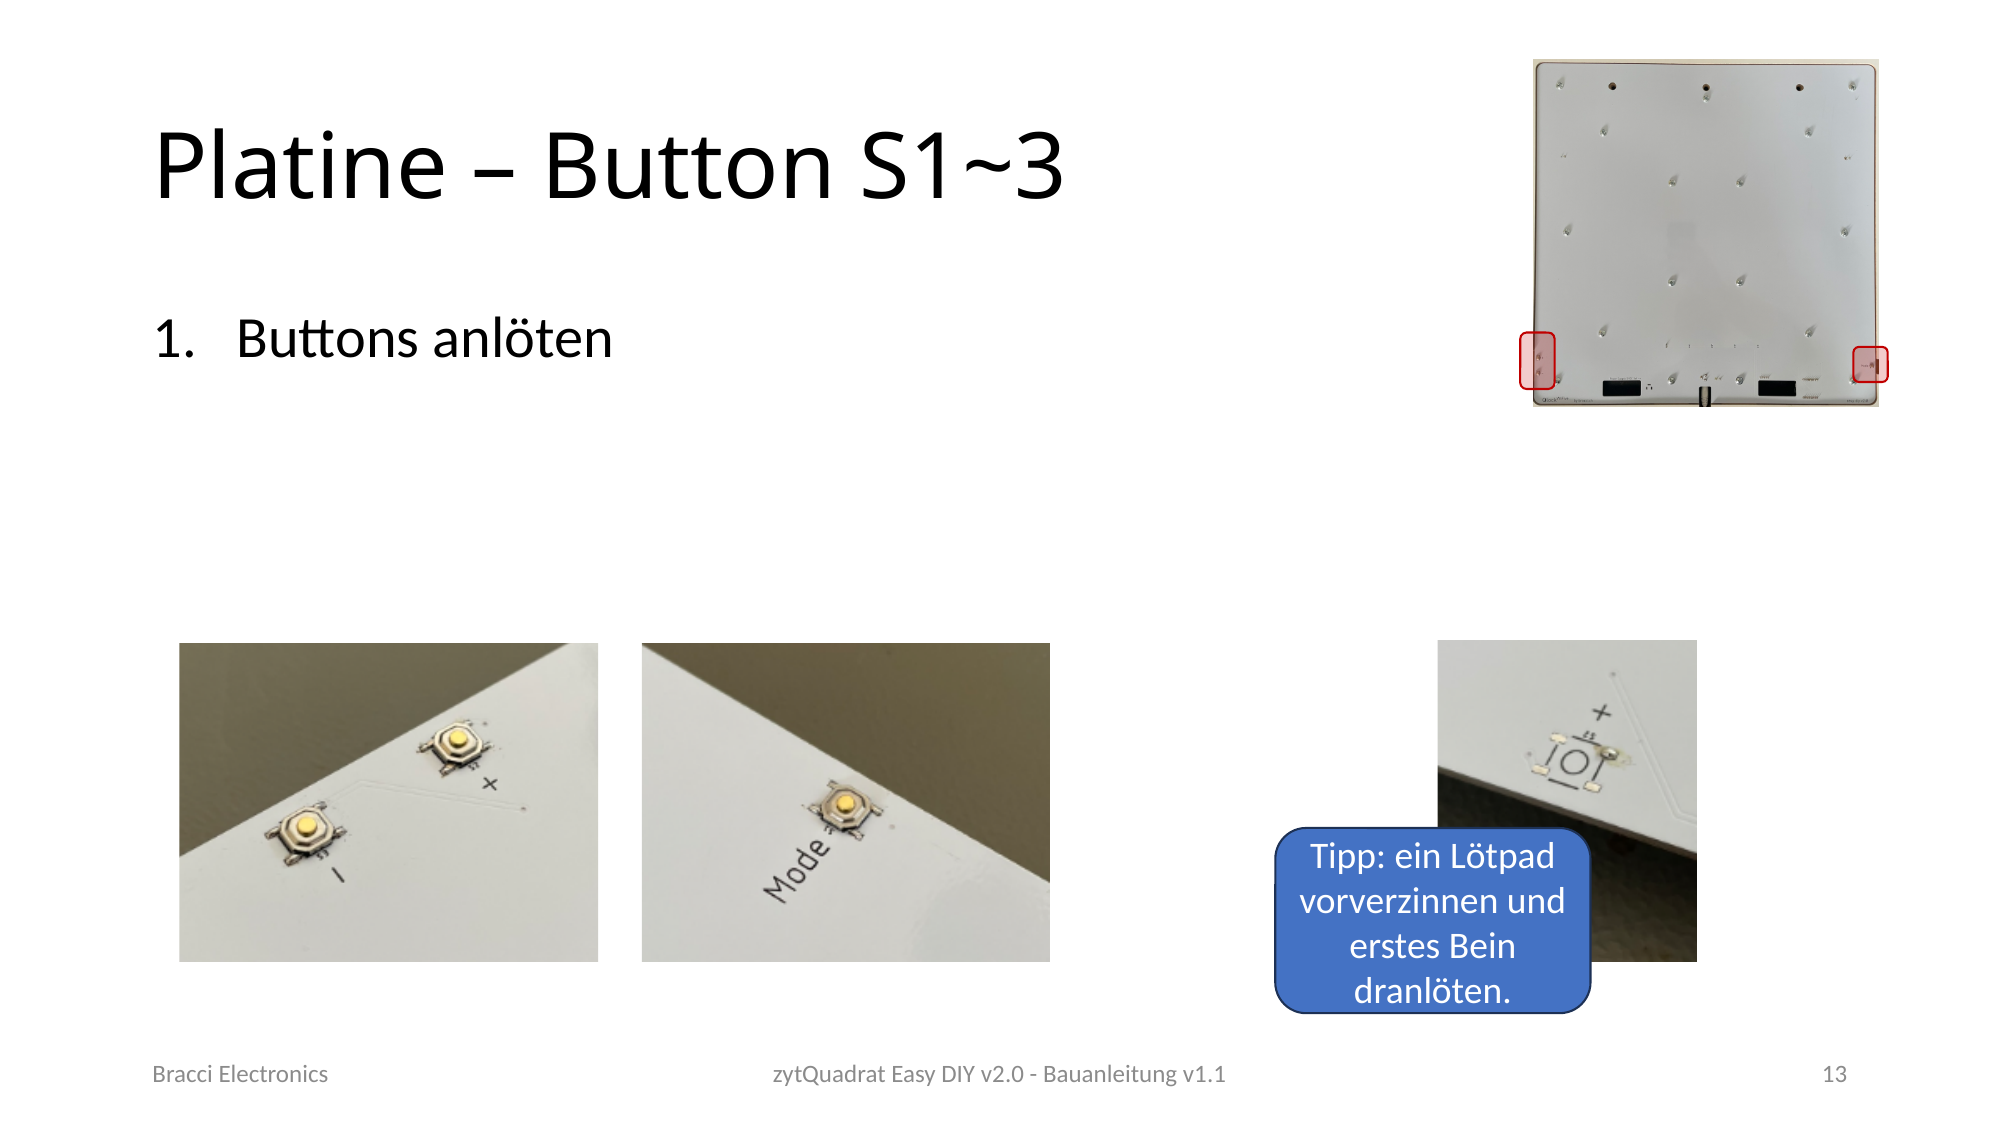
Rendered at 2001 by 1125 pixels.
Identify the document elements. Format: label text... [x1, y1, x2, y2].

text_box [1879, 345, 1889, 384]
picture [641, 643, 1050, 962]
slide_number Bracci Electronics [137, 1042, 588, 1103]
footer zytQuadrat Easy DIY v2.0 - Bauanleitung v1.1 [662, 1042, 1338, 1103]
picture [1437, 640, 1697, 962]
title Platine – Button S1~3 [137, 59, 1533, 278]
slide_number 13 [1412, 1042, 1863, 1103]
text_box Tipp: ein Lötpad vorverzinnen und erstes Bein dranlöten. [1274, 826, 1592, 1015]
picture [179, 642, 599, 962]
picture [1533, 59, 1879, 407]
text_box [1519, 331, 1533, 391]
list Buttons anlöten [137, 299, 1863, 1014]
